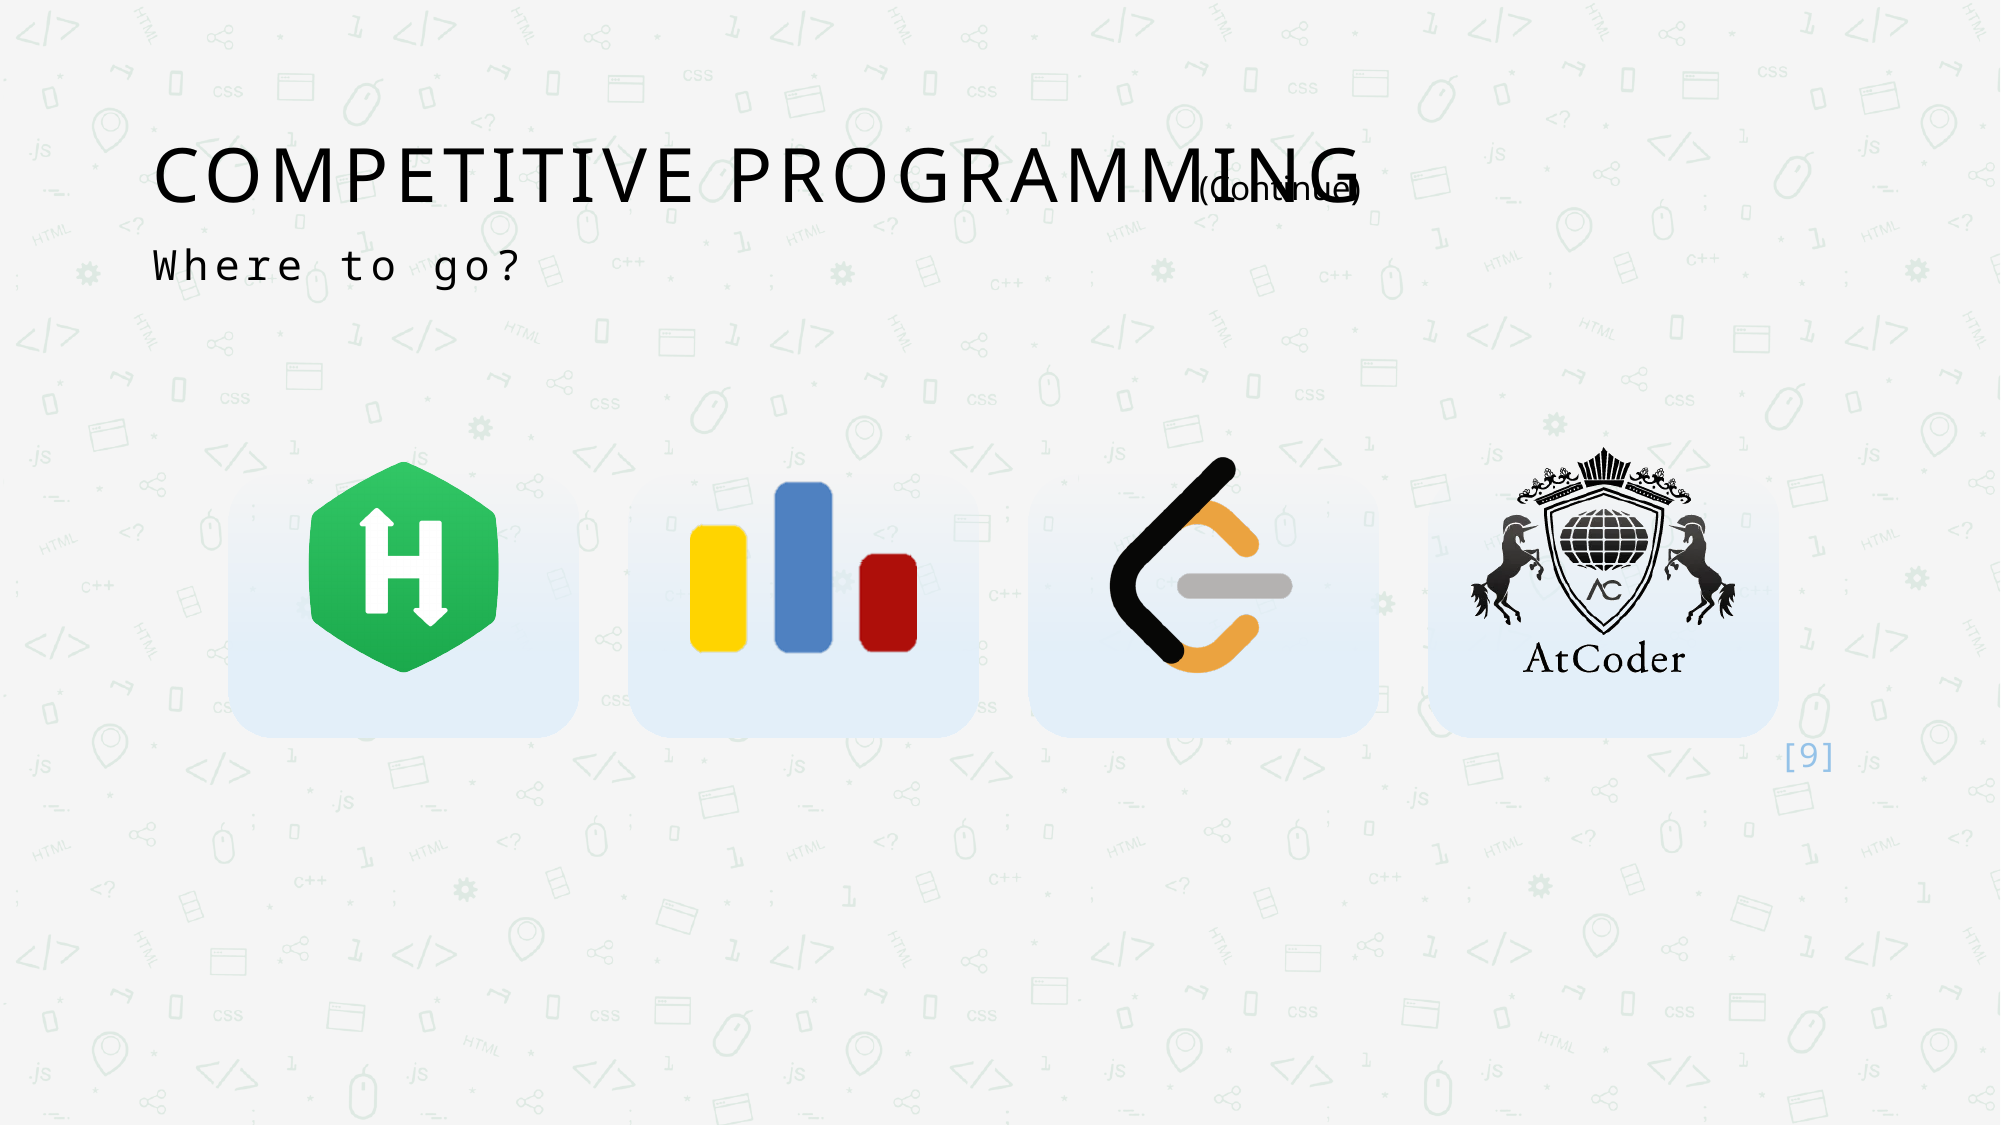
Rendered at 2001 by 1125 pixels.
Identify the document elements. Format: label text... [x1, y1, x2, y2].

text_box [625, 472, 981, 740]
text_box [9] [1751, 727, 1854, 782]
text_box (Continue) [1184, 160, 1544, 215]
title COMPETITIVE PROGRAMMING [137, 113, 1863, 232]
picture [0, 0, 2001, 1125]
text_box [225, 475, 581, 740]
text_box [1426, 473, 1780, 740]
text_box [1026, 473, 1380, 740]
text_box Where to go? [137, 231, 1157, 296]
